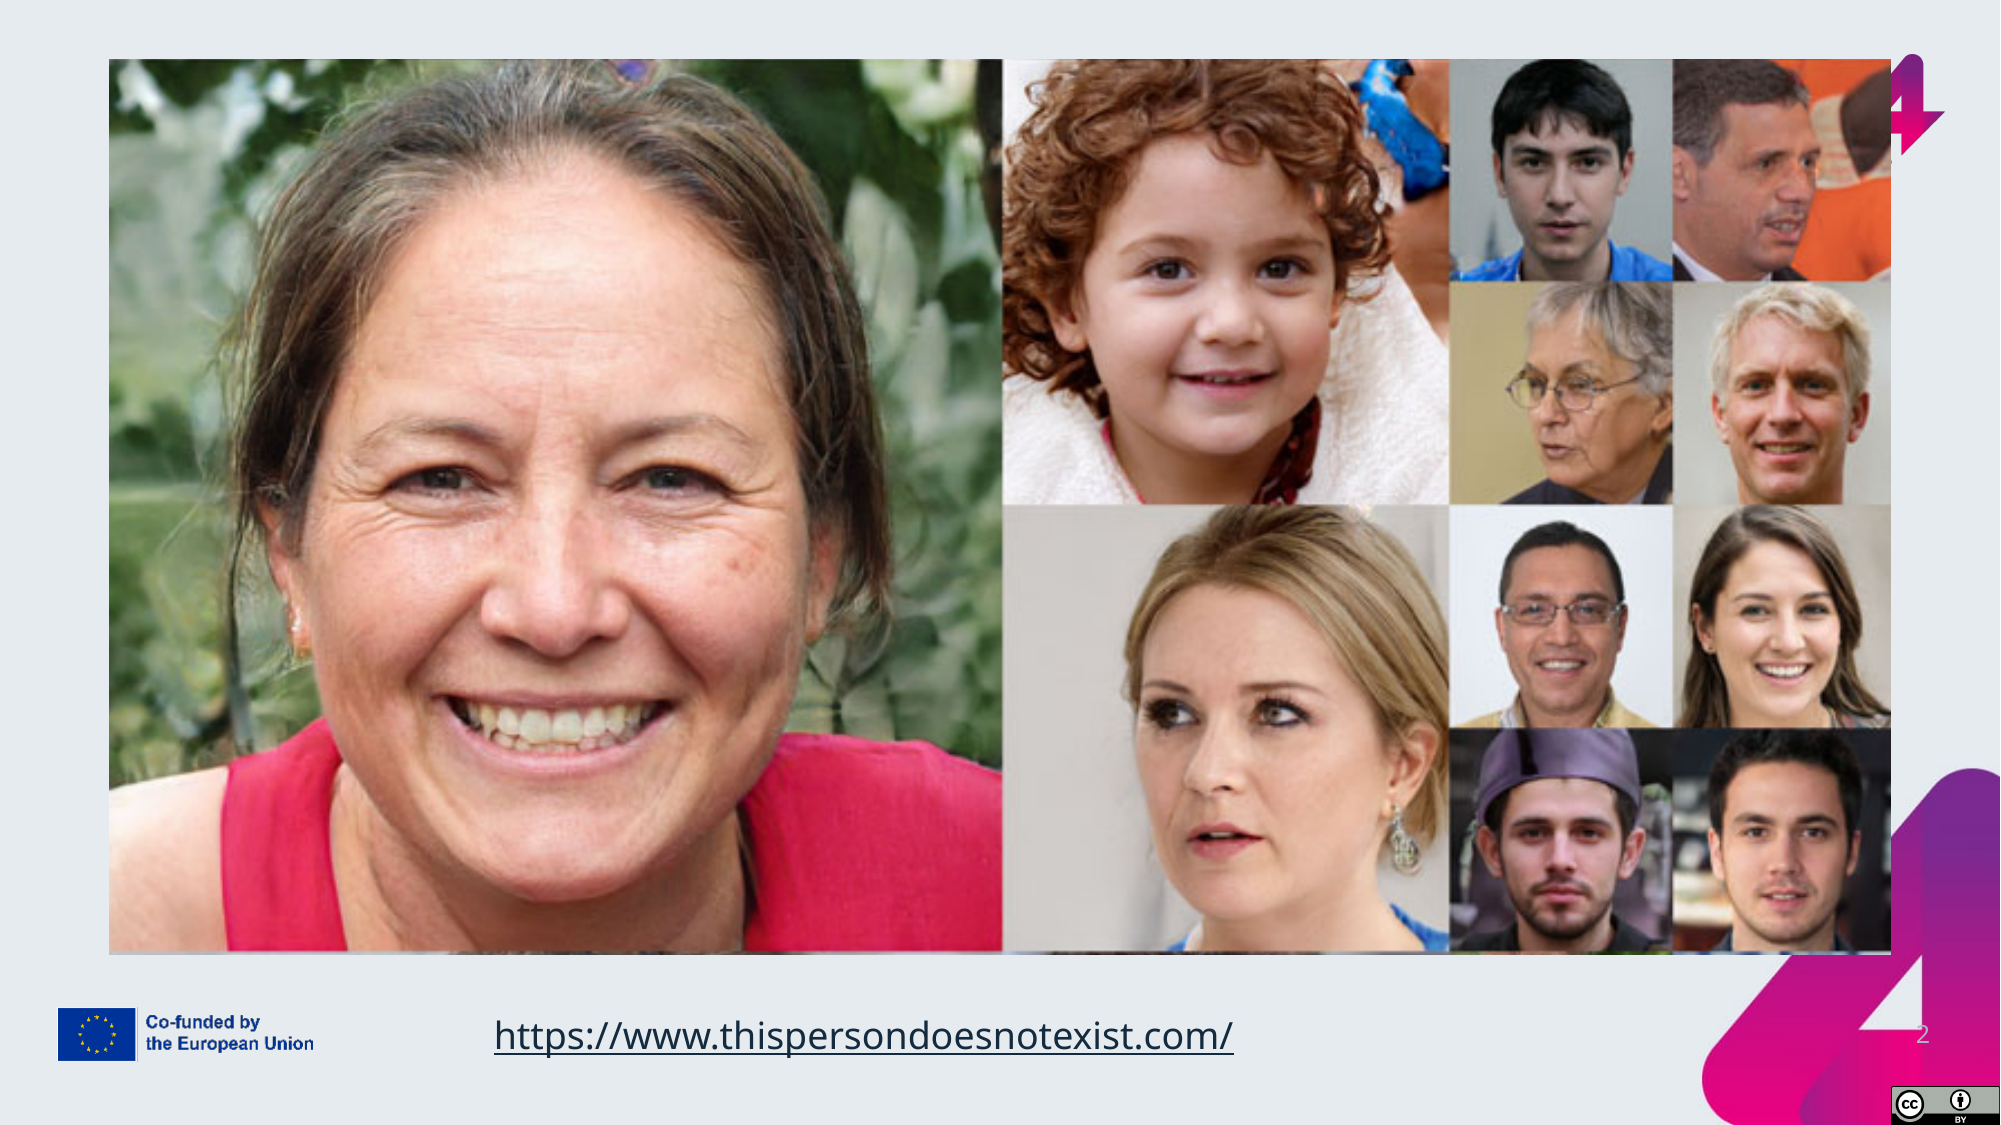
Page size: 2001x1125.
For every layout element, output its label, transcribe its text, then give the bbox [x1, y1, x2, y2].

picture [0, 0, 2000, 1125]
text_box https://www.thispersondoesnotexist.com/ [478, 1004, 1259, 1071]
